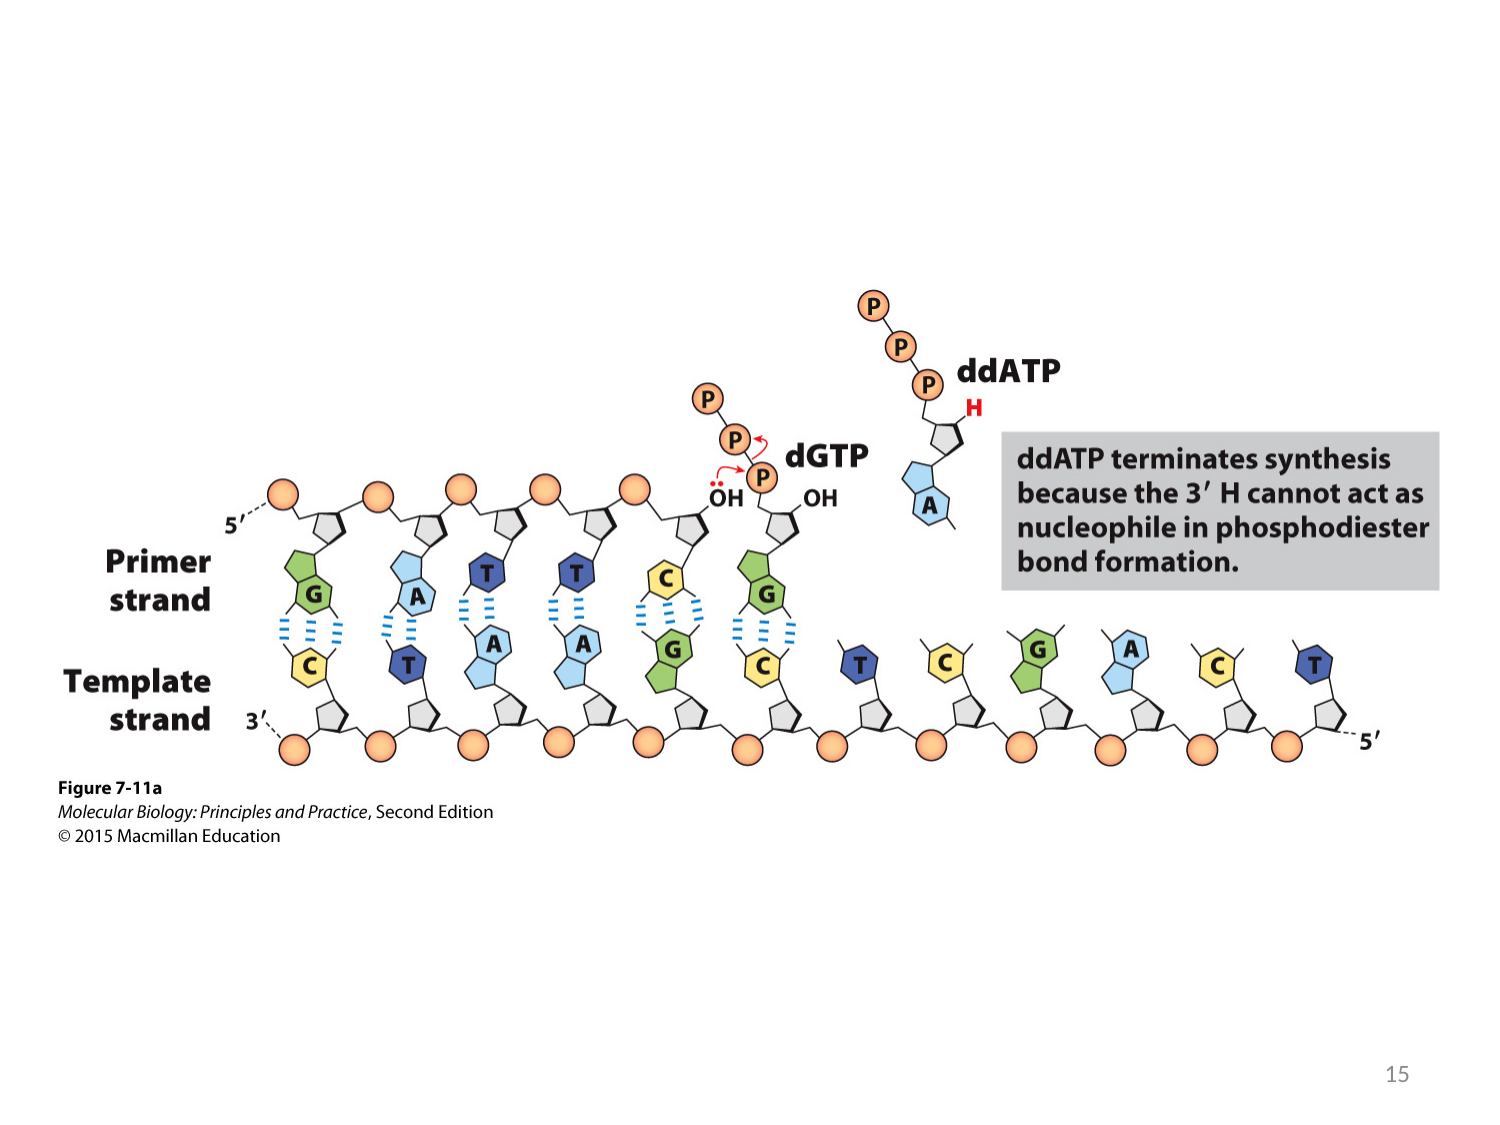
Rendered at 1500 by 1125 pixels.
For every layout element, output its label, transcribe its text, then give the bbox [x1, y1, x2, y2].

slide_number 15 [1074, 1042, 1425, 1103]
picture [49, 275, 1451, 850]
